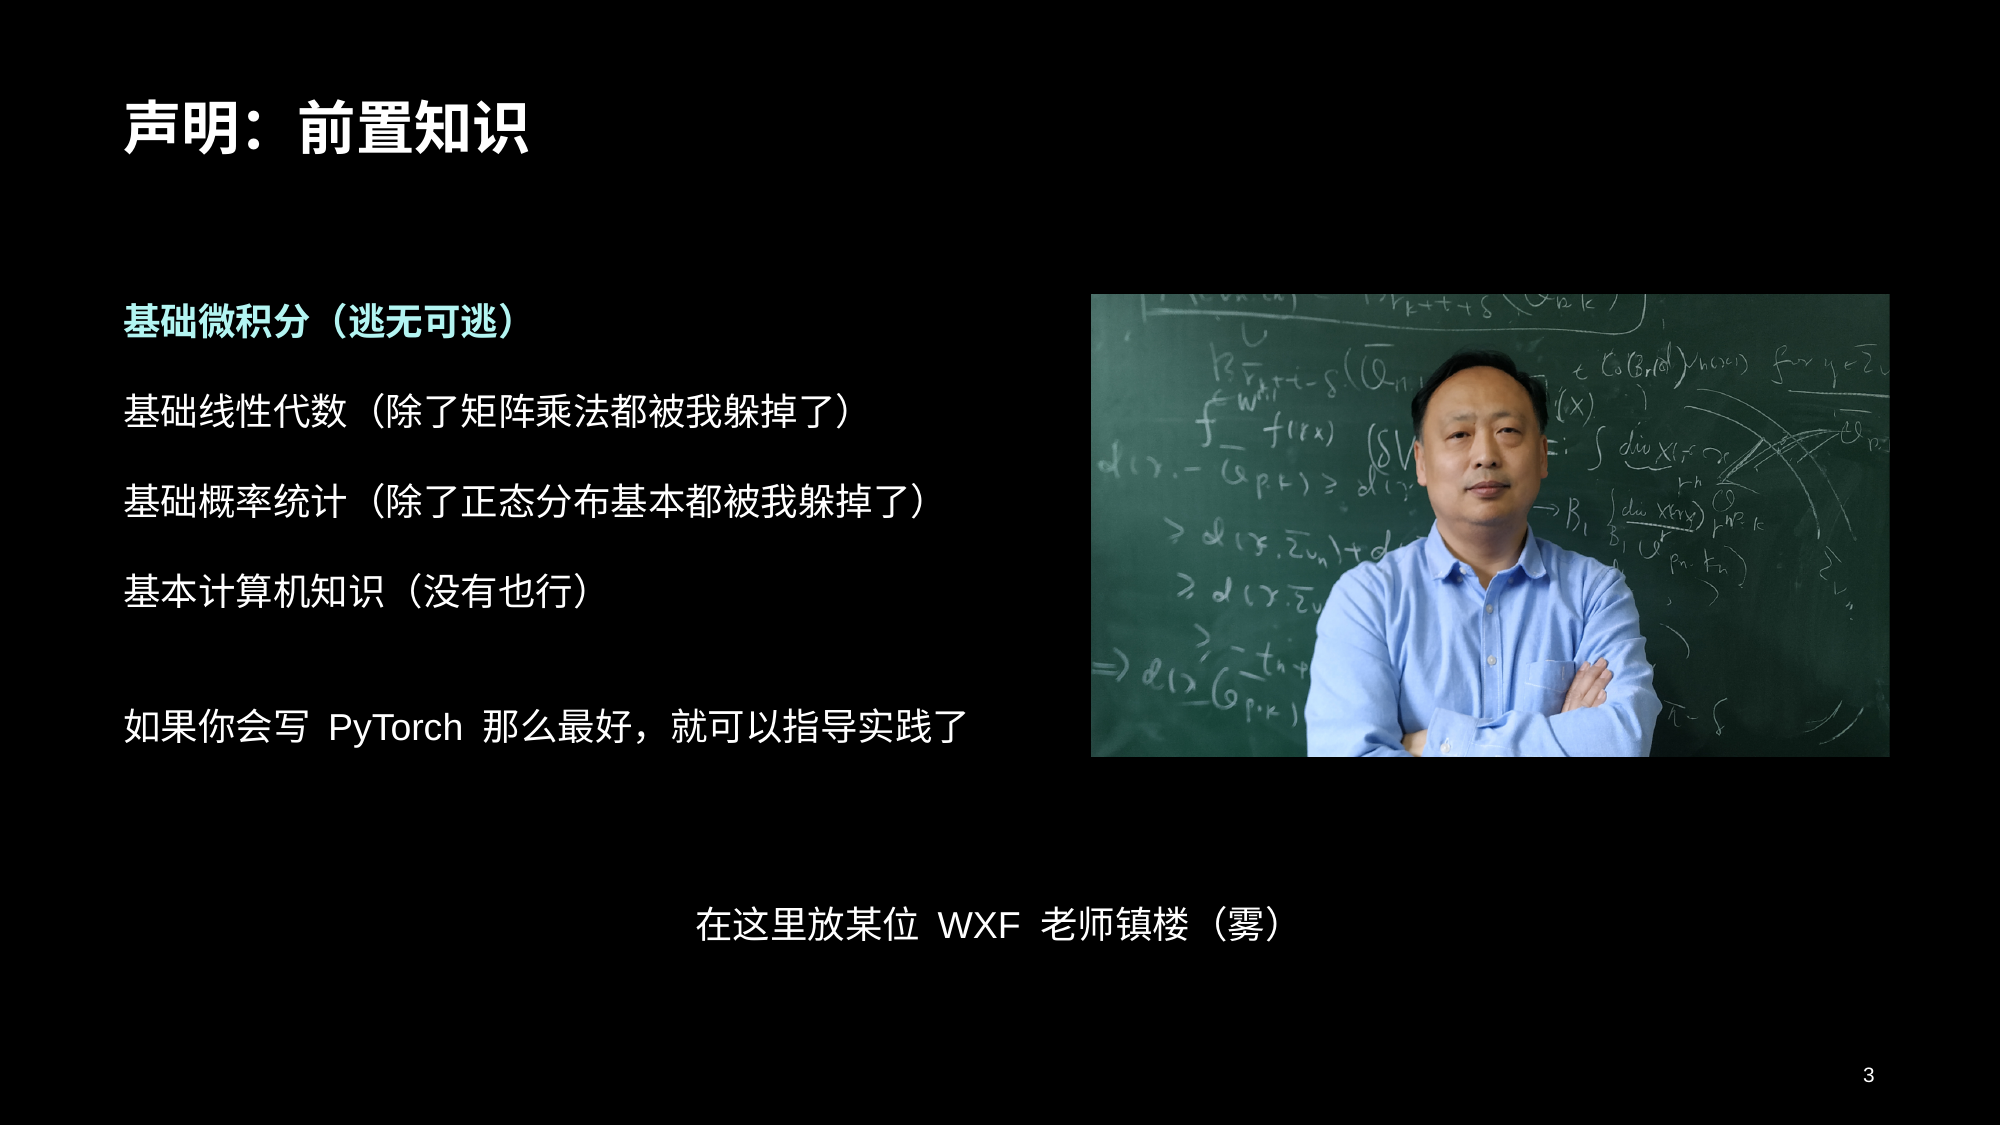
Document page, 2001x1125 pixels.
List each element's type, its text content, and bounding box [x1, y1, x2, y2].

picture [1091, 294, 1890, 757]
text_box 在这里放某位 WXF 老师镇楼（雾） [498, 848, 1499, 954]
title 声明：前置知识 [108, 21, 1890, 169]
slide_number 3 [1289, 1051, 1890, 1097]
text_box 基础微积分（逃无可逃） 基础线性代数（除了矩阵乘法都被我躲掉了） 基础概率统计（除了正态分布基本都被我躲掉了） 基本计算机知识（没有也行） 如果你会写 PyTorch 那么最好，就可以指导实践了 [108, 290, 1000, 755]
